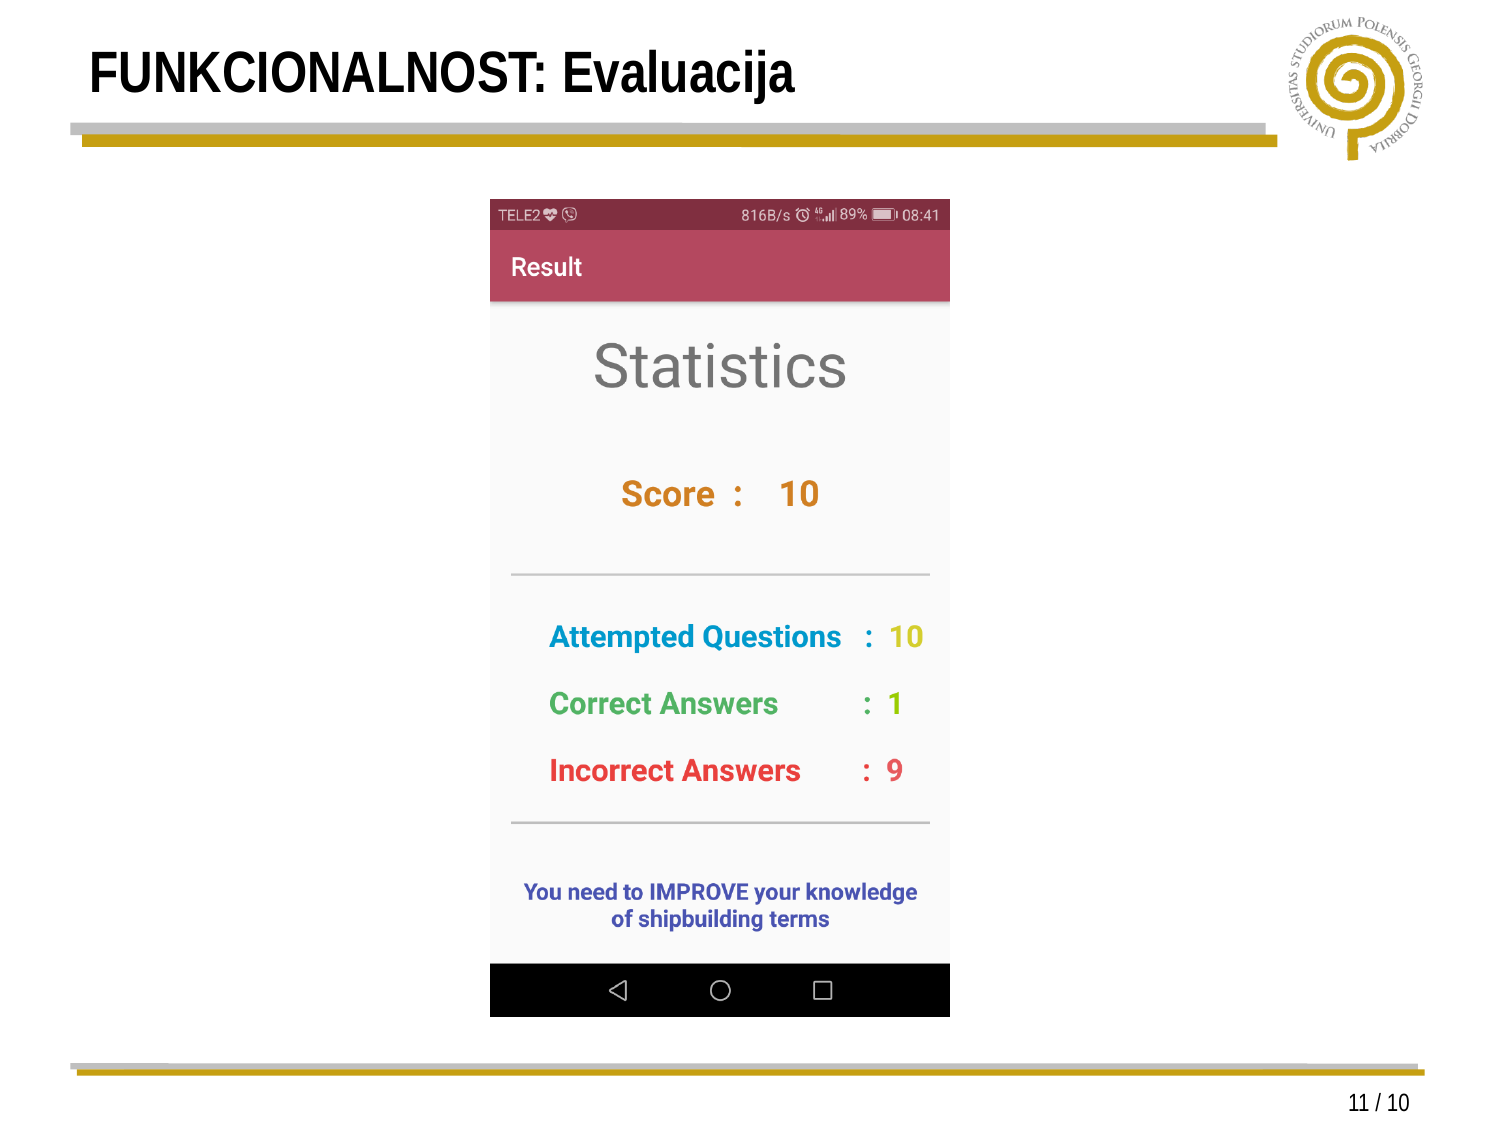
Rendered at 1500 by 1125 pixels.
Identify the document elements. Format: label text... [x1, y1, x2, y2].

picture [489, 199, 950, 1017]
title FUNKCIONALNOST: Evaluacija [75, 21, 1266, 118]
picture [1285, 13, 1425, 164]
slide_number 11 / 10 [1074, 1078, 1425, 1125]
